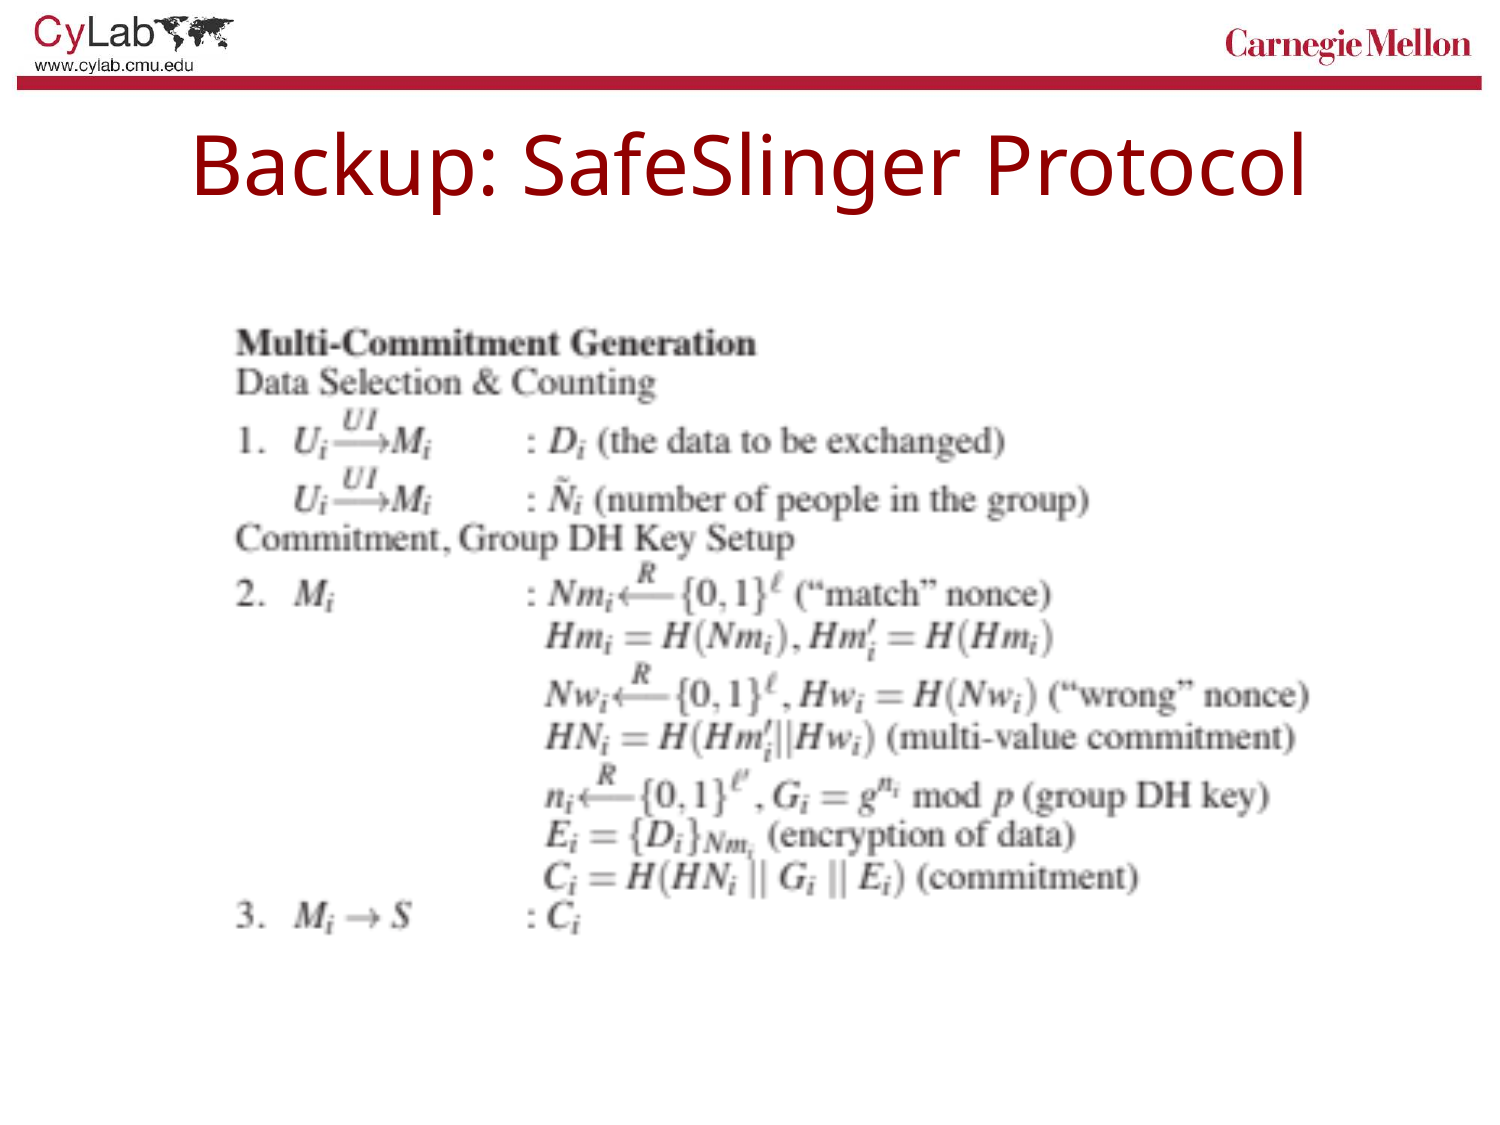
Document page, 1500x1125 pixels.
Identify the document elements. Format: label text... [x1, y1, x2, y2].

title Backup: SafeSlinger Protocol [0, 87, 1500, 238]
picture [0, 0, 1500, 87]
picture [224, 324, 1313, 936]
